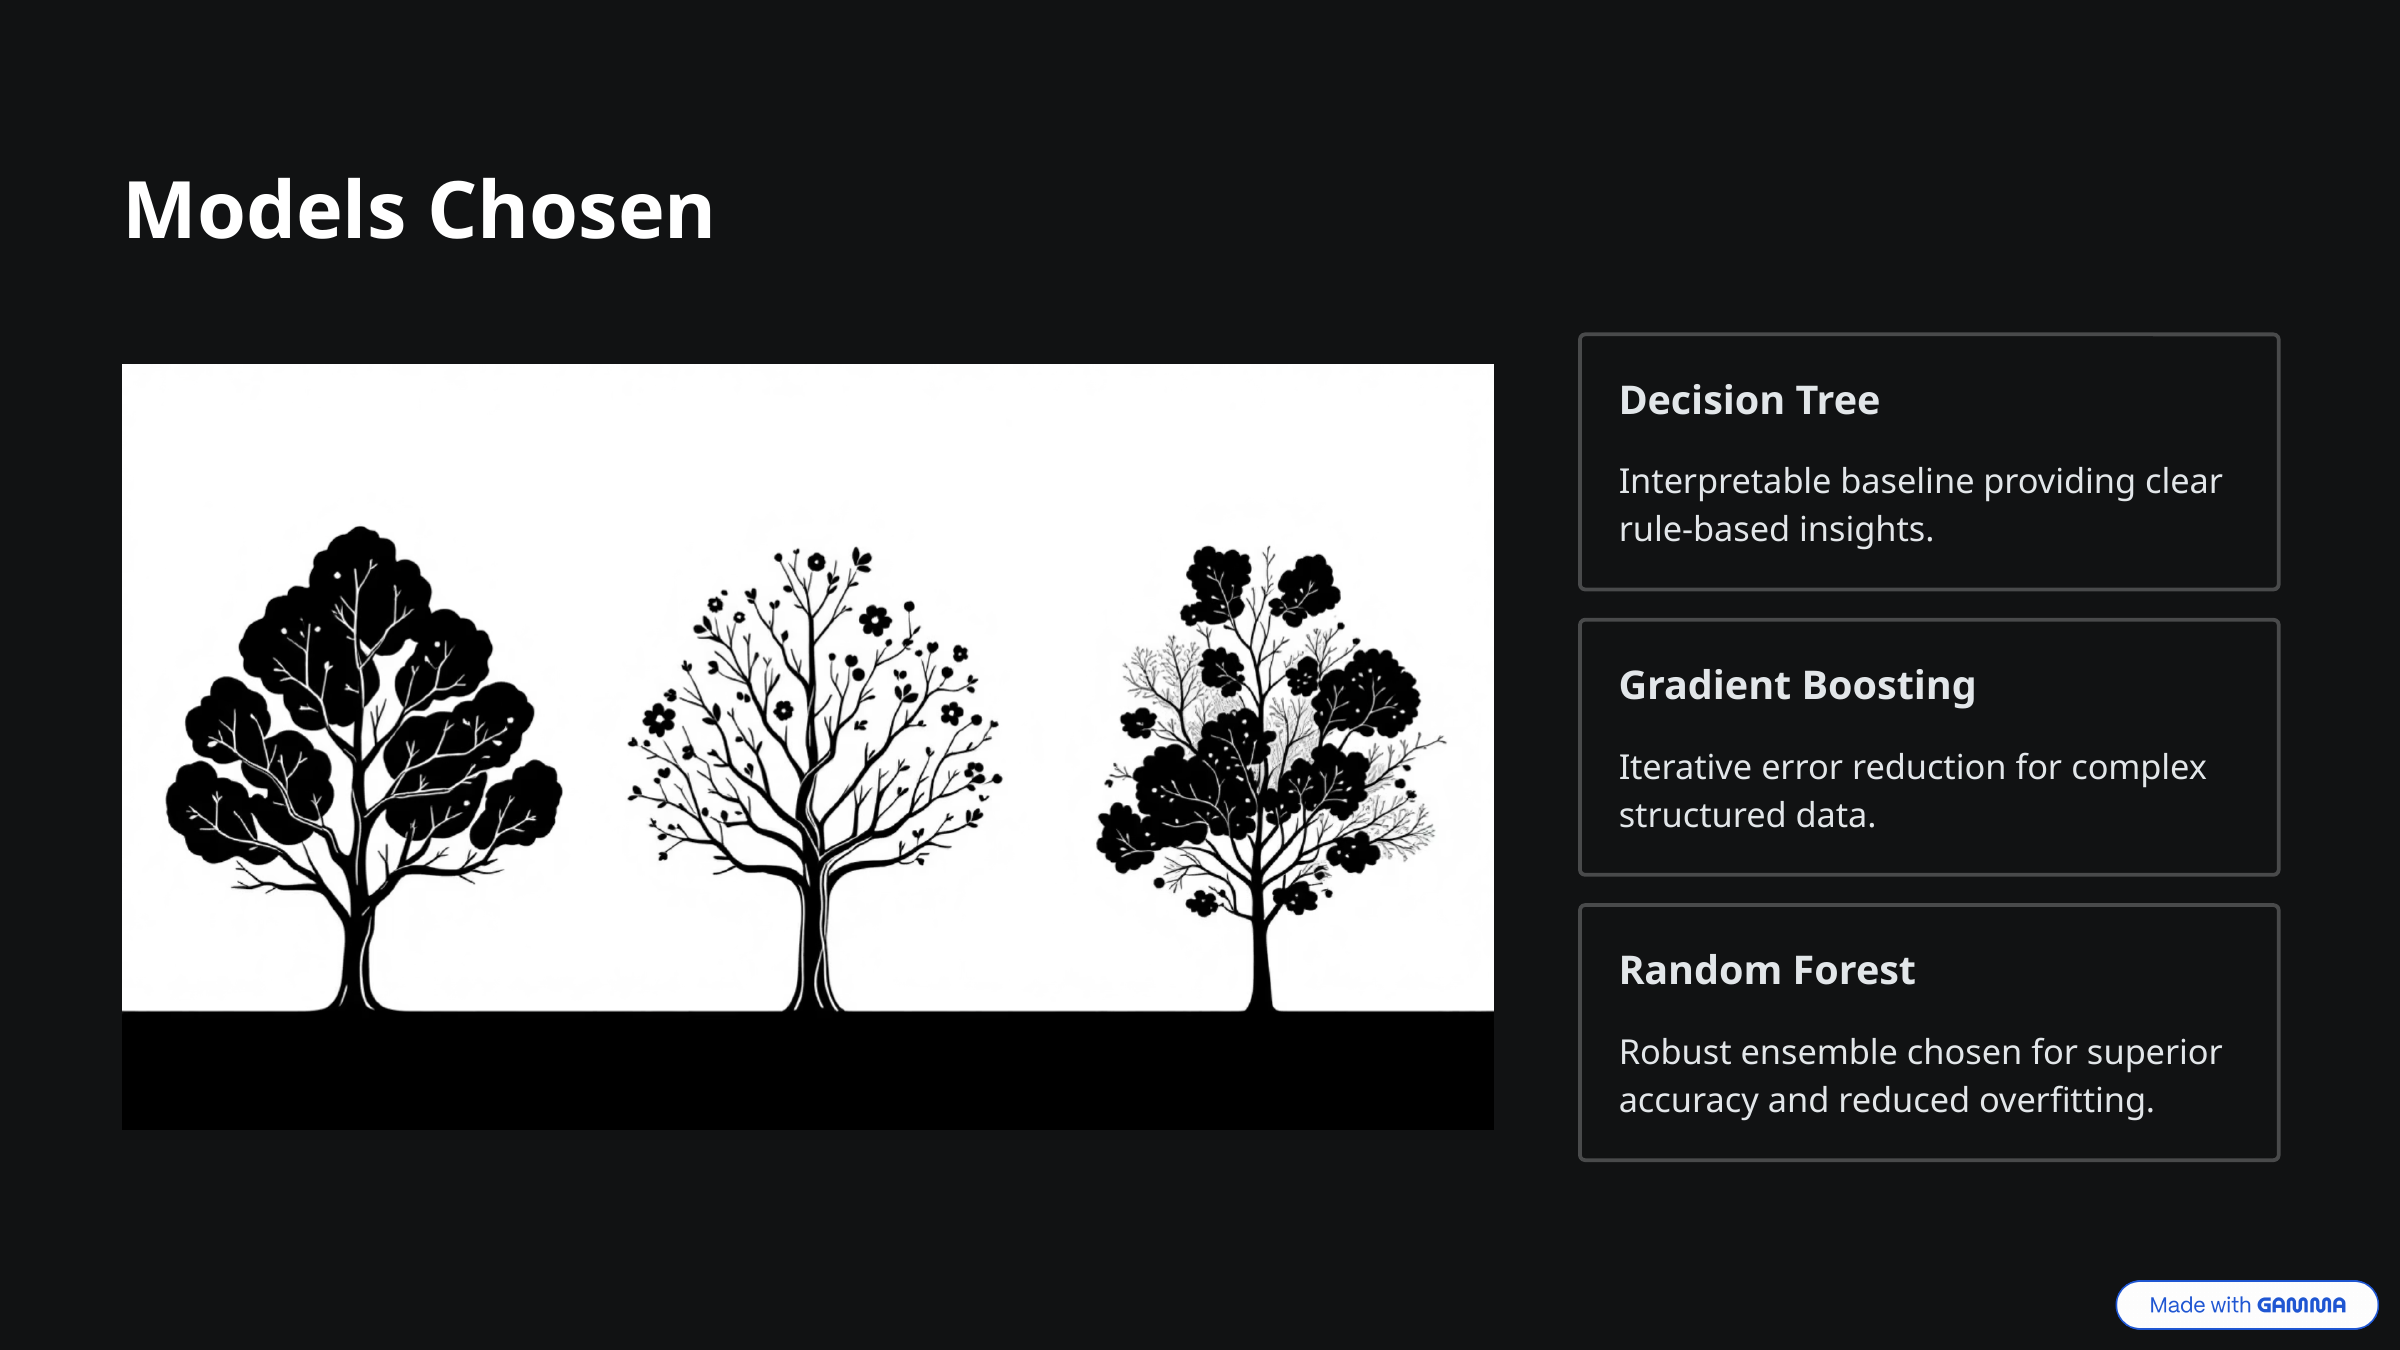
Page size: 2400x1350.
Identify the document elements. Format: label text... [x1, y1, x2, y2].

text_box Decision Tree [1618, 373, 2017, 423]
picture [2106, 1271, 2389, 1339]
text_box Interpretable baseline providing clear rule-based insights. [1618, 453, 2240, 551]
text_box Models Chosen [122, 155, 918, 256]
text_box Robust ensemble chosen for superior accuracy and reduced overfitting. [1618, 1023, 2240, 1122]
text_box Gradient Boosting [1618, 658, 2017, 709]
text_box [1579, 334, 2279, 590]
text_box Iterative error reduction for complex structured data. [1618, 738, 2240, 837]
text_box [1579, 619, 2279, 875]
text_box [1579, 905, 2279, 1161]
picture [122, 364, 1494, 1130]
text_box Random Forest [1618, 943, 2017, 994]
